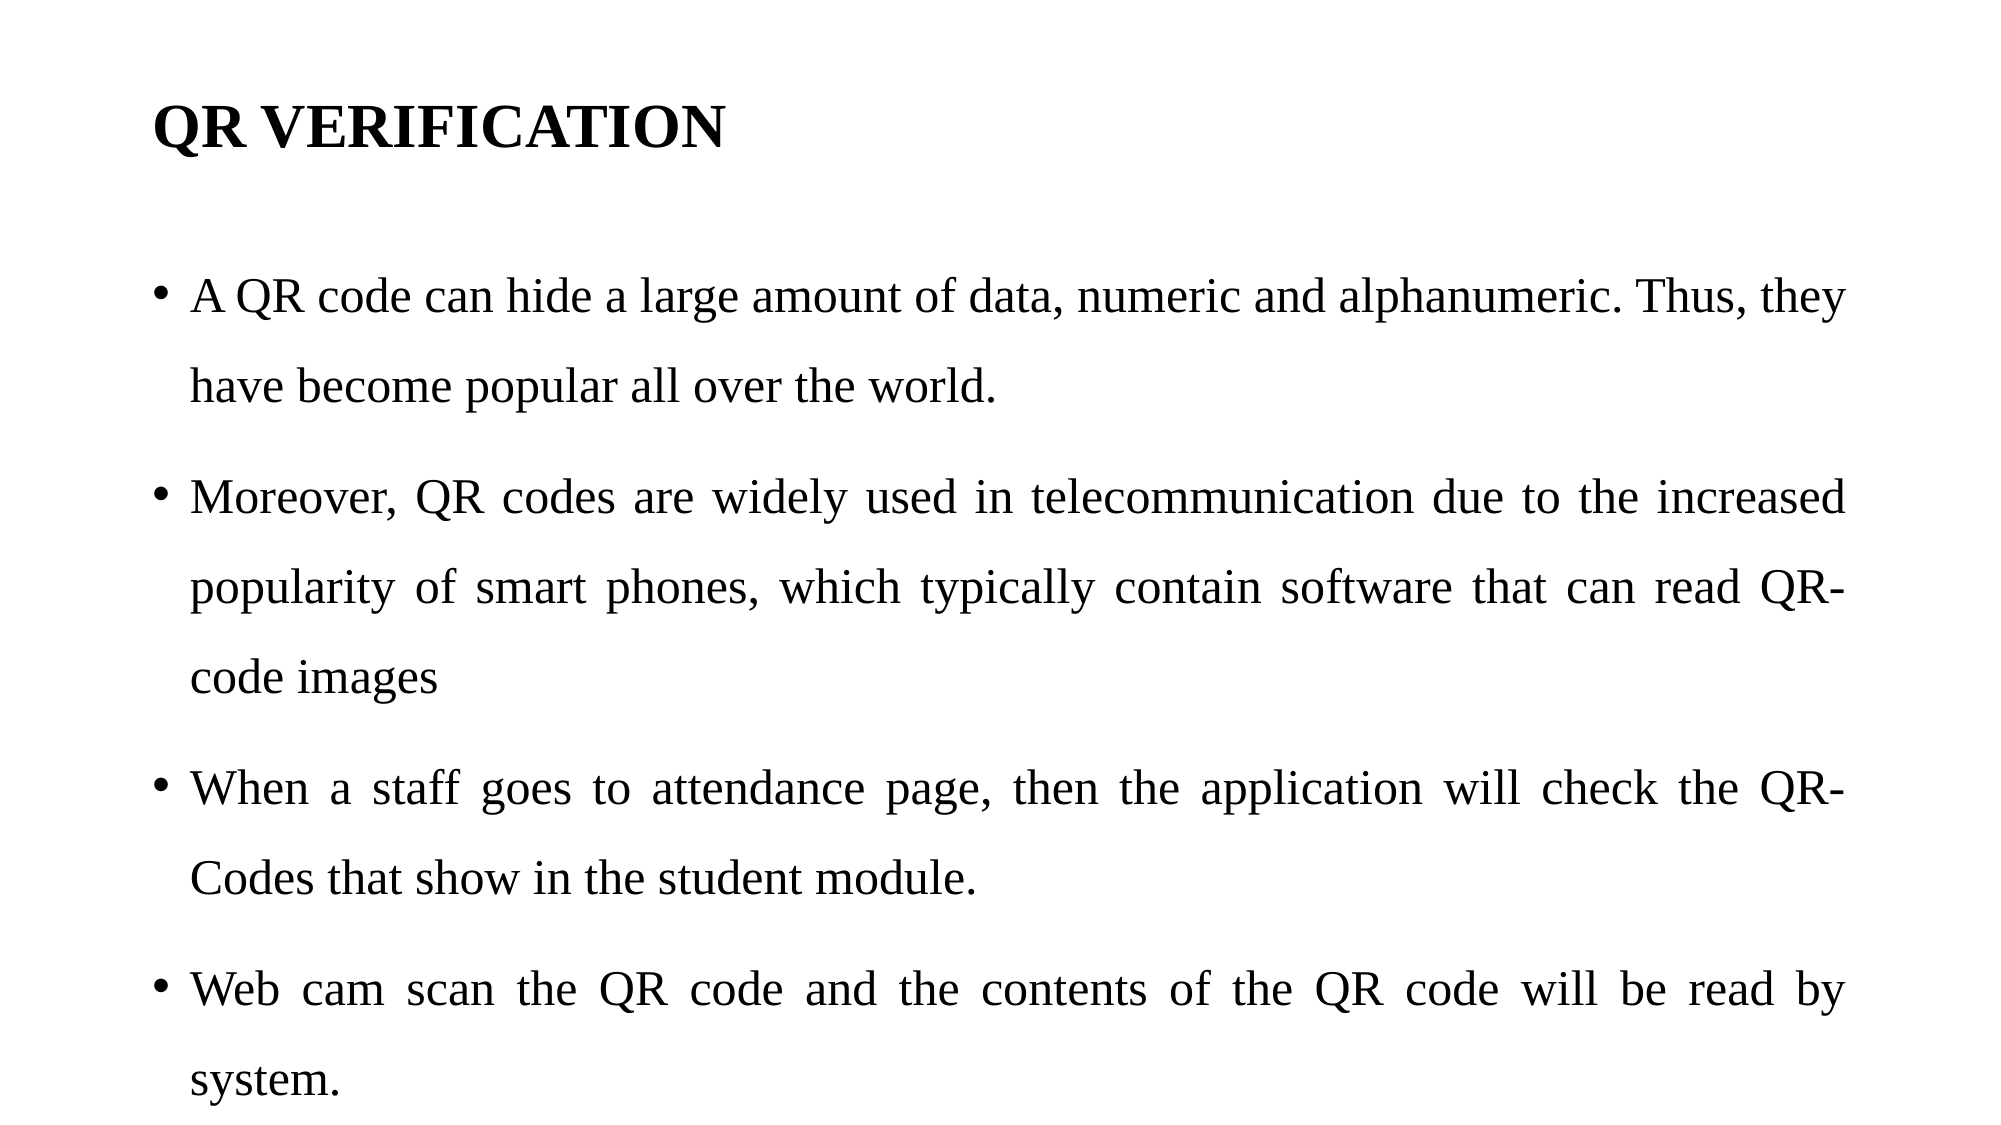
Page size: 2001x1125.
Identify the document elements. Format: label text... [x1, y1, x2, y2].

list A QR code can hide a large amount of data, numeric and alphanumeric. Thus, they have become popular all over the world. Moreover, QR codes are widely used in telecommunication due to the increased popularity of smart phones, which typically contain software that can read QR-code images When a staff goes to attendance page, then the application will check the QR-Codes that show in the student module. Web cam scan the QR code and the contents of the QR code will be read by system. [137, 224, 1863, 1025]
title QR VERIFICATION [137, 39, 1863, 169]
